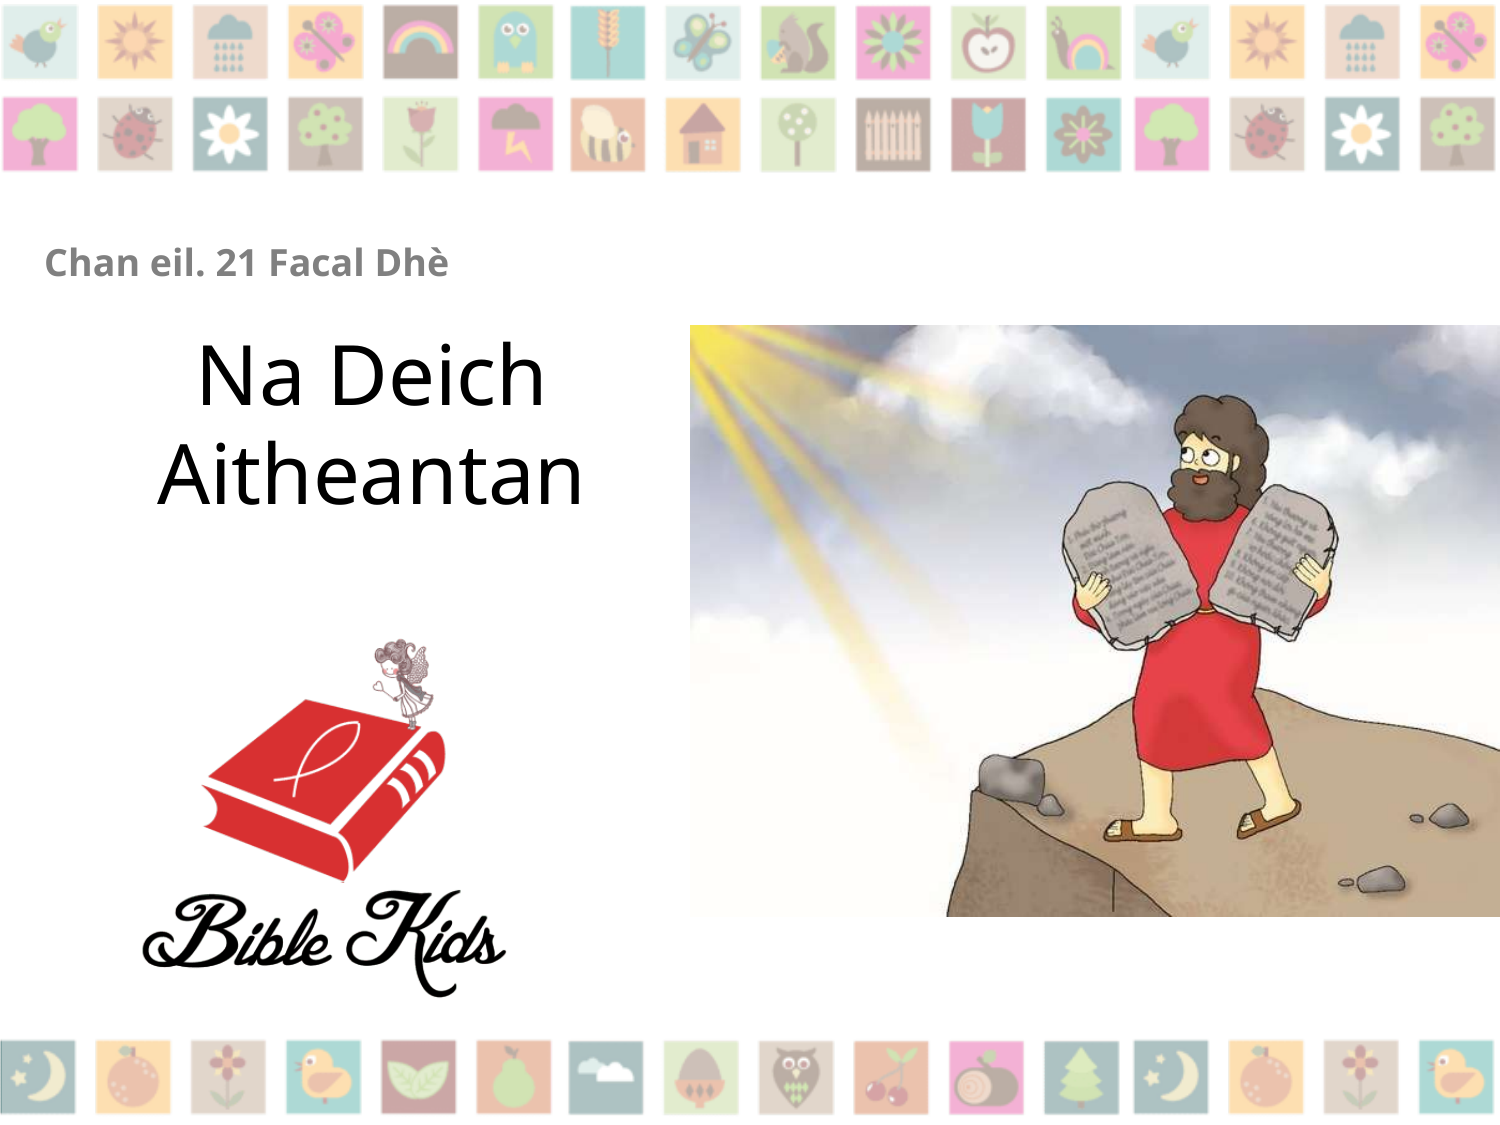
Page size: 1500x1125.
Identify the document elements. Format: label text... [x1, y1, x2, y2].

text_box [0, 3, 1500, 181]
text_box Chan eil. 21 Facal Dhè [29, 231, 514, 292]
picture [690, 324, 1500, 918]
text_box Na Deich Aitheantan [29, 314, 715, 530]
picture [117, 600, 544, 1027]
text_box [0, 1028, 1500, 1118]
